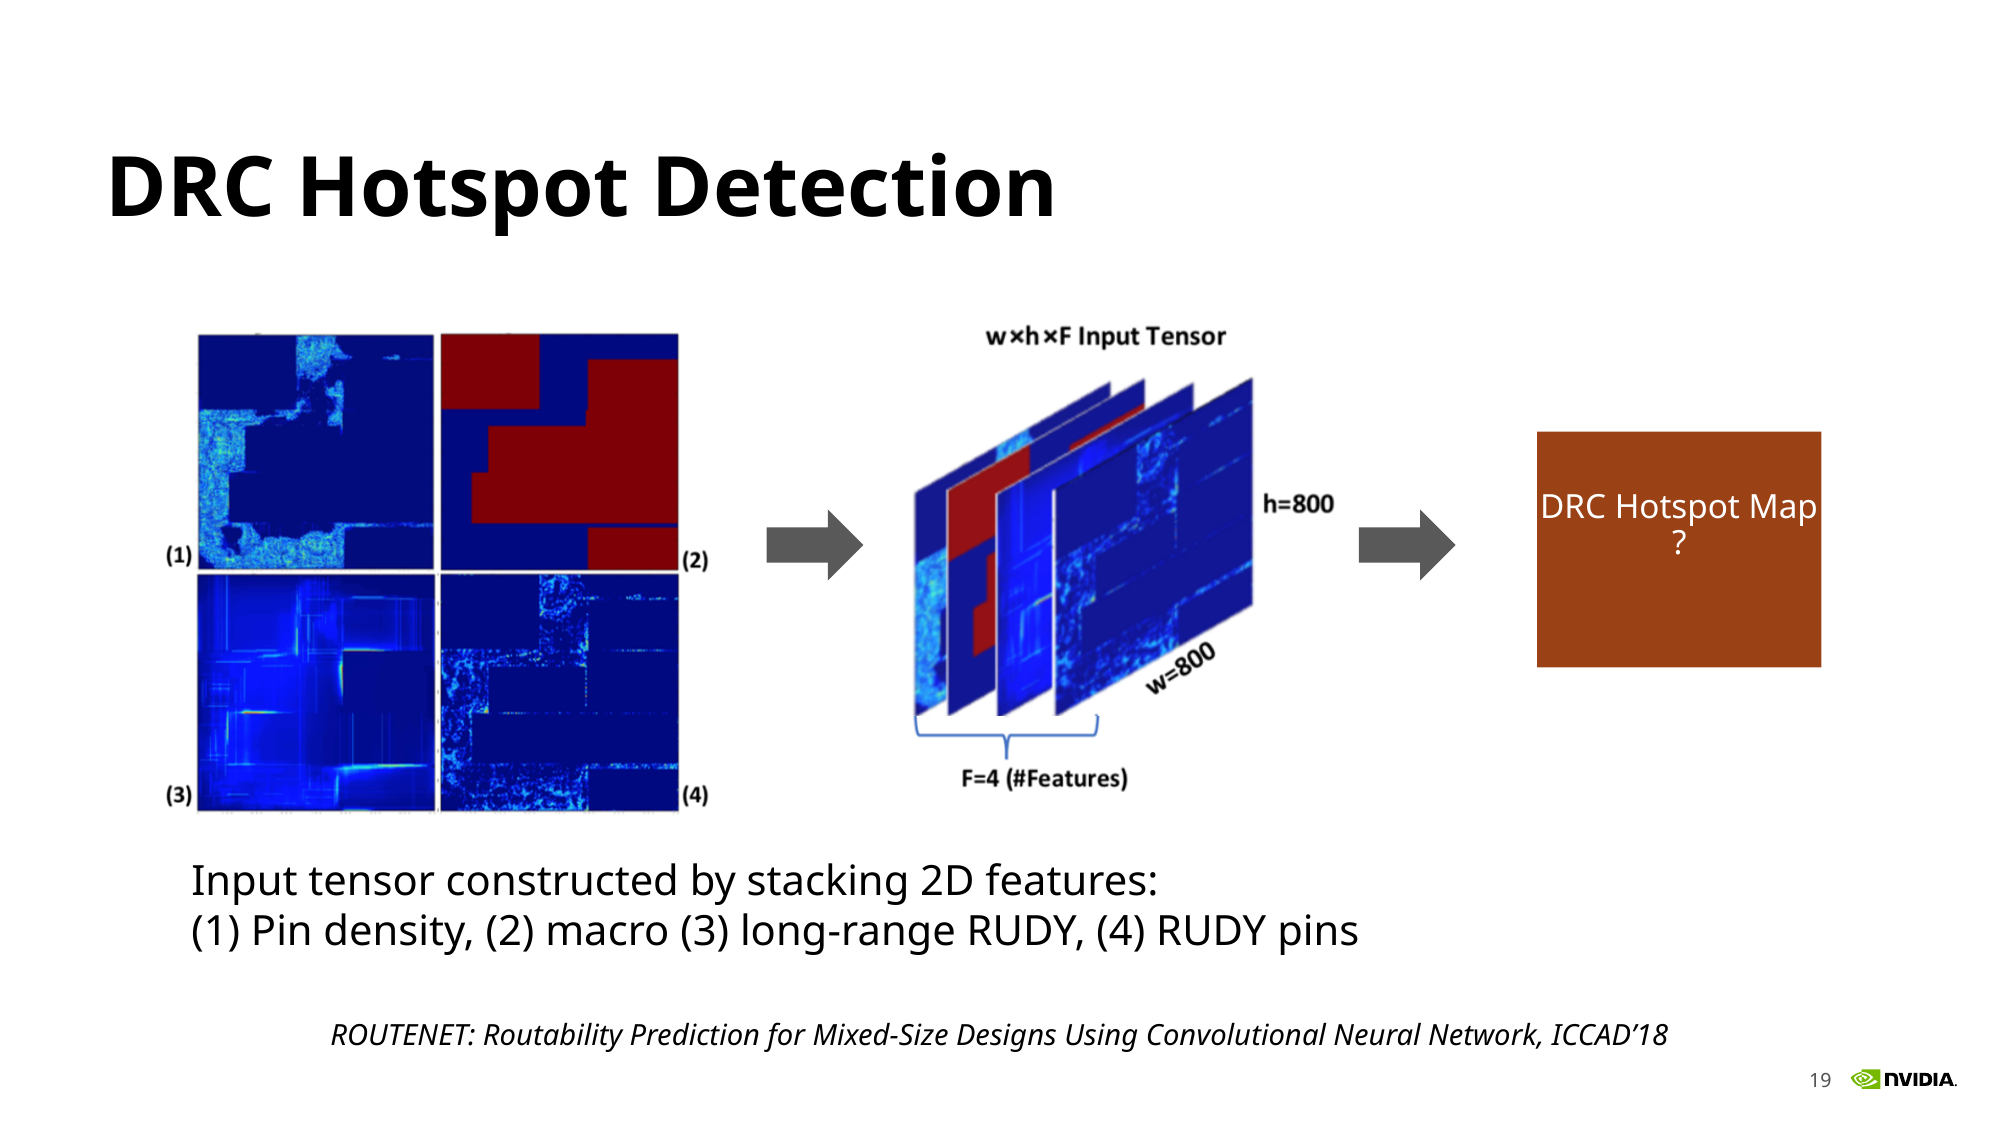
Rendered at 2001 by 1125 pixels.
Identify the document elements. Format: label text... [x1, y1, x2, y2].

title DRC Hotspot Detection [90, 134, 1910, 243]
text_box [1535, 429, 1823, 481]
picture [163, 324, 720, 827]
picture [891, 322, 1346, 801]
text_box [1535, 571, 1823, 669]
text_box [1356, 507, 1458, 583]
text_box DRC Hotspot Map ? [1523, 481, 1835, 571]
text_box Input tensor constructed by stacking 2D features: (1) Pin density, (2) macro (3) long-range RUDY, (4) RUDY pins [176, 846, 1375, 962]
text_box [764, 507, 866, 583]
list ROUTENET: Routability Prediction for Mixed-Size Designs Using Convolutional Neural Network, ICCAD’18 [90, 1012, 1910, 1109]
